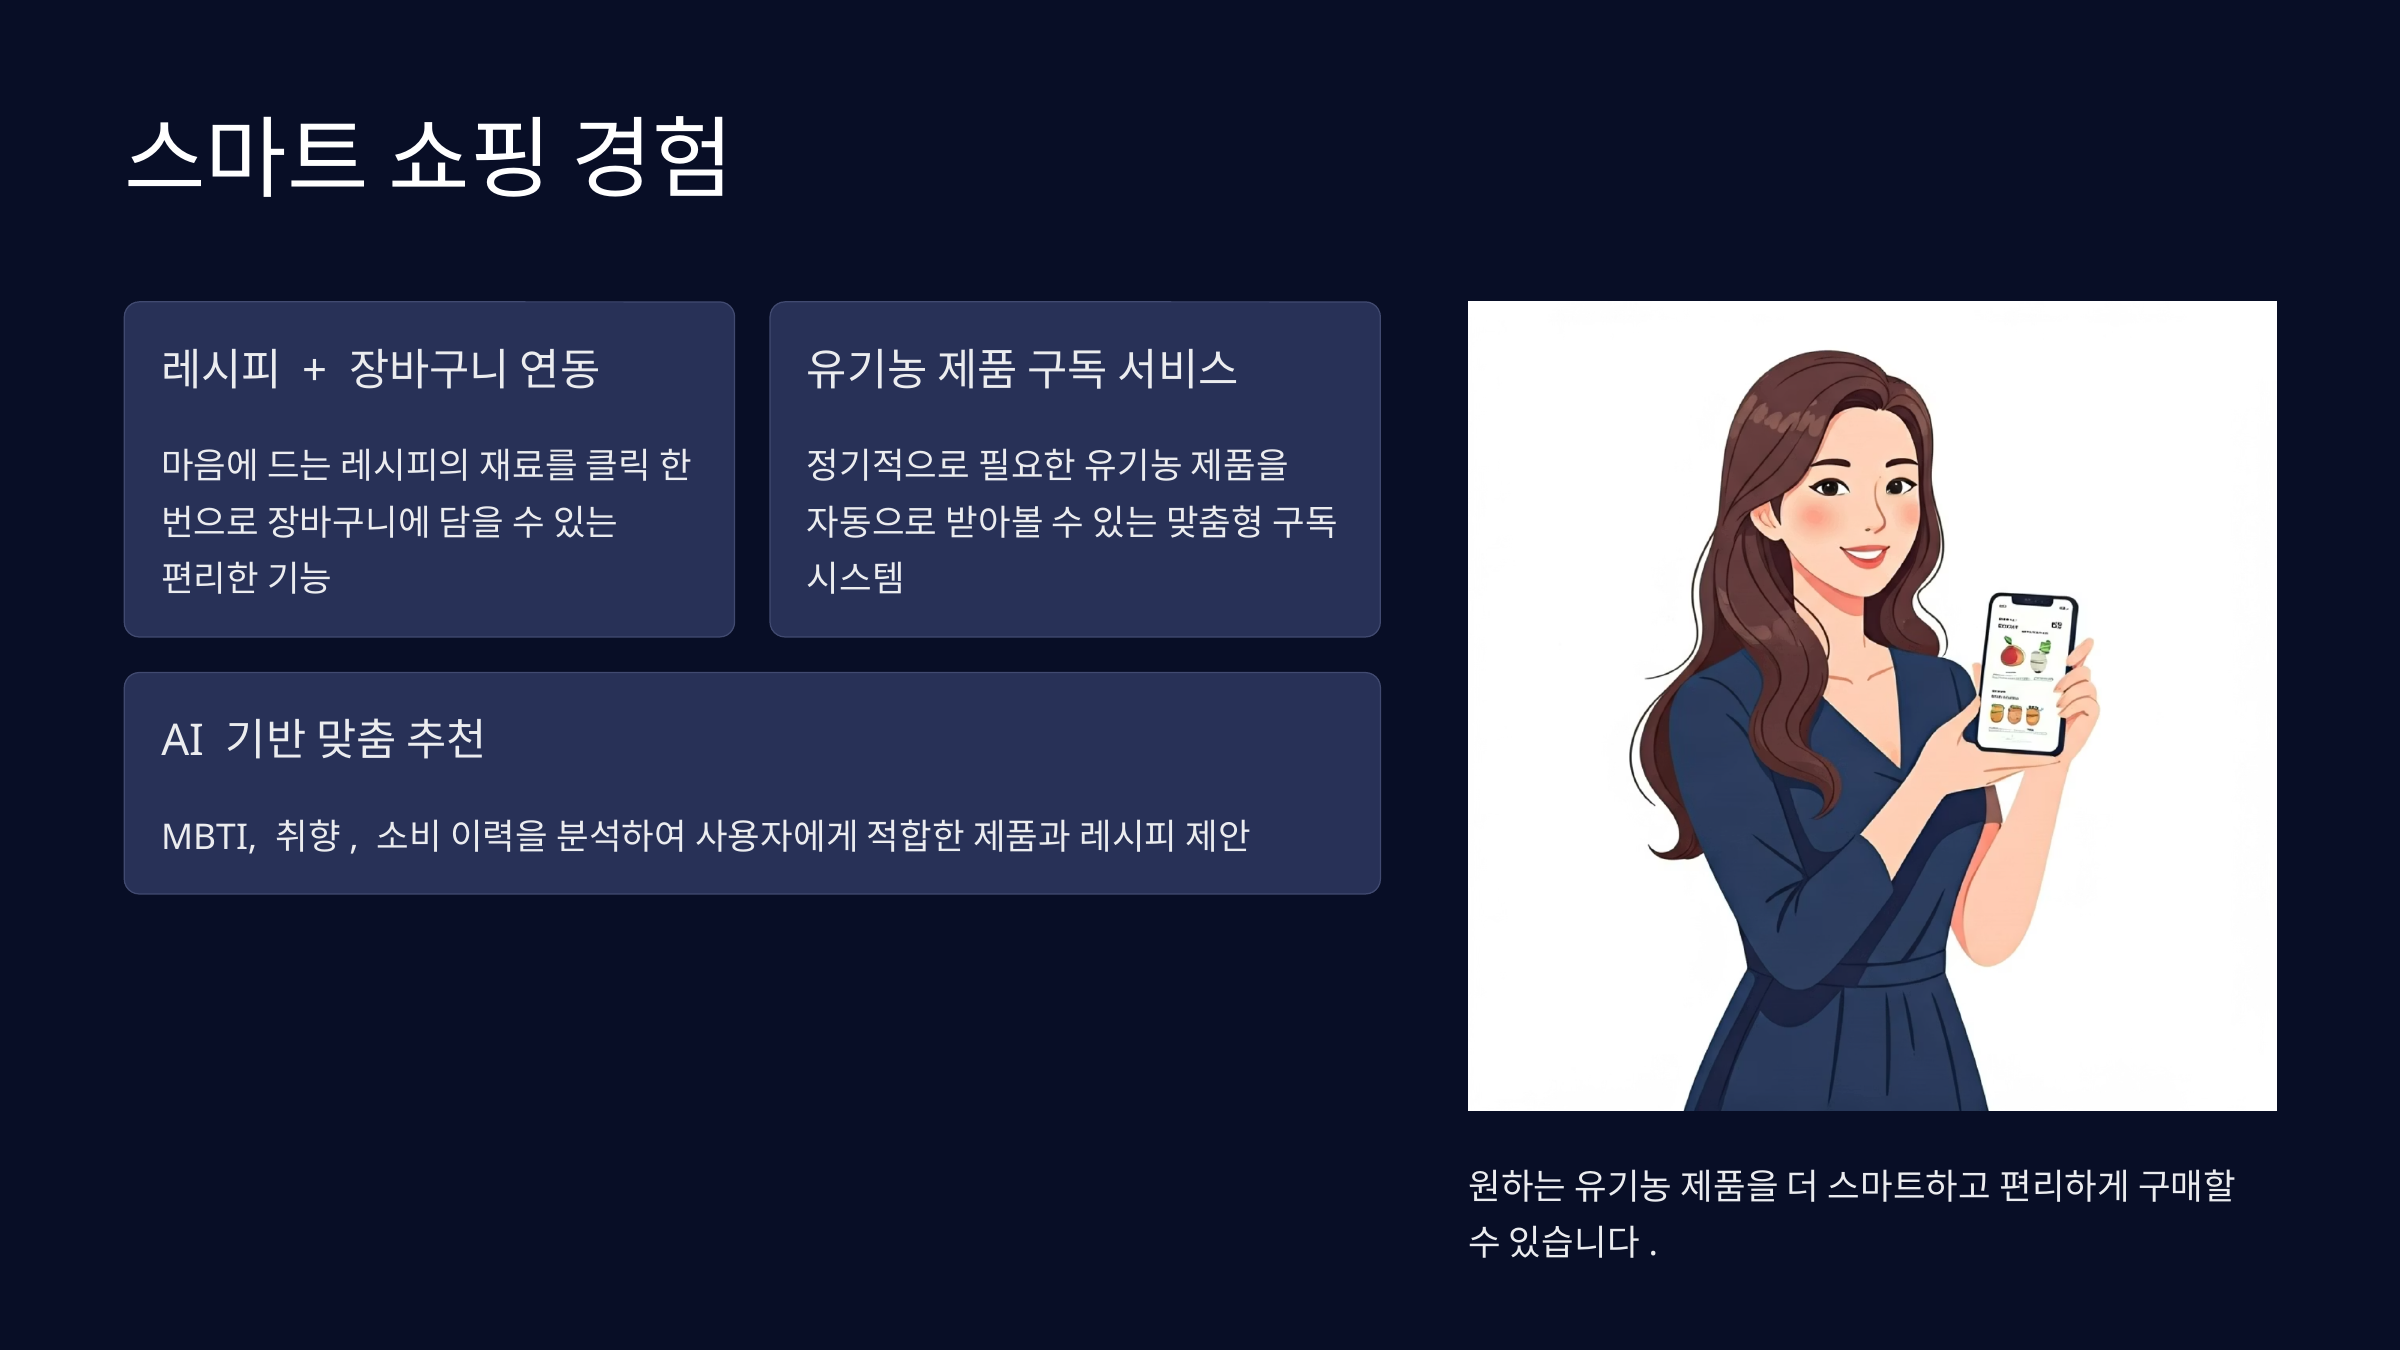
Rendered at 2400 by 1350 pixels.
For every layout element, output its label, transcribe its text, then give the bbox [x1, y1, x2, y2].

text_box AI 기반 맞춤 추천 [161, 709, 606, 765]
text_box 마음에 드는 레시피의 재료를 클릭 한 번으로 장바구니에 담을 수 있는 편리한 기능 [161, 429, 698, 601]
picture [1468, 301, 2277, 1111]
text_box 정기적으로 필요한 유기농 제품을 자동으로 받아볼 수 있는 맞춤형 구독 시스템 [806, 429, 1344, 601]
text_box [124, 672, 1381, 894]
text_box 유기농 제품 구독 서비스 [806, 338, 1252, 395]
text_box [124, 301, 735, 637]
text_box MBTI, 취향, 소비 이력을 분석하여 사용자에게 적합한 제품과 레시피 제안 [161, 800, 1344, 858]
text_box 스마트 쇼핑 경험 [124, 97, 1013, 209]
text_box [770, 301, 1381, 637]
text_box 원하는 유기농 제품을 더 스마트하고 편리하게 구매할 수 있습니다. [1468, 1150, 2277, 1265]
text_box 레시피 + 장바구니 연동 [161, 338, 606, 395]
